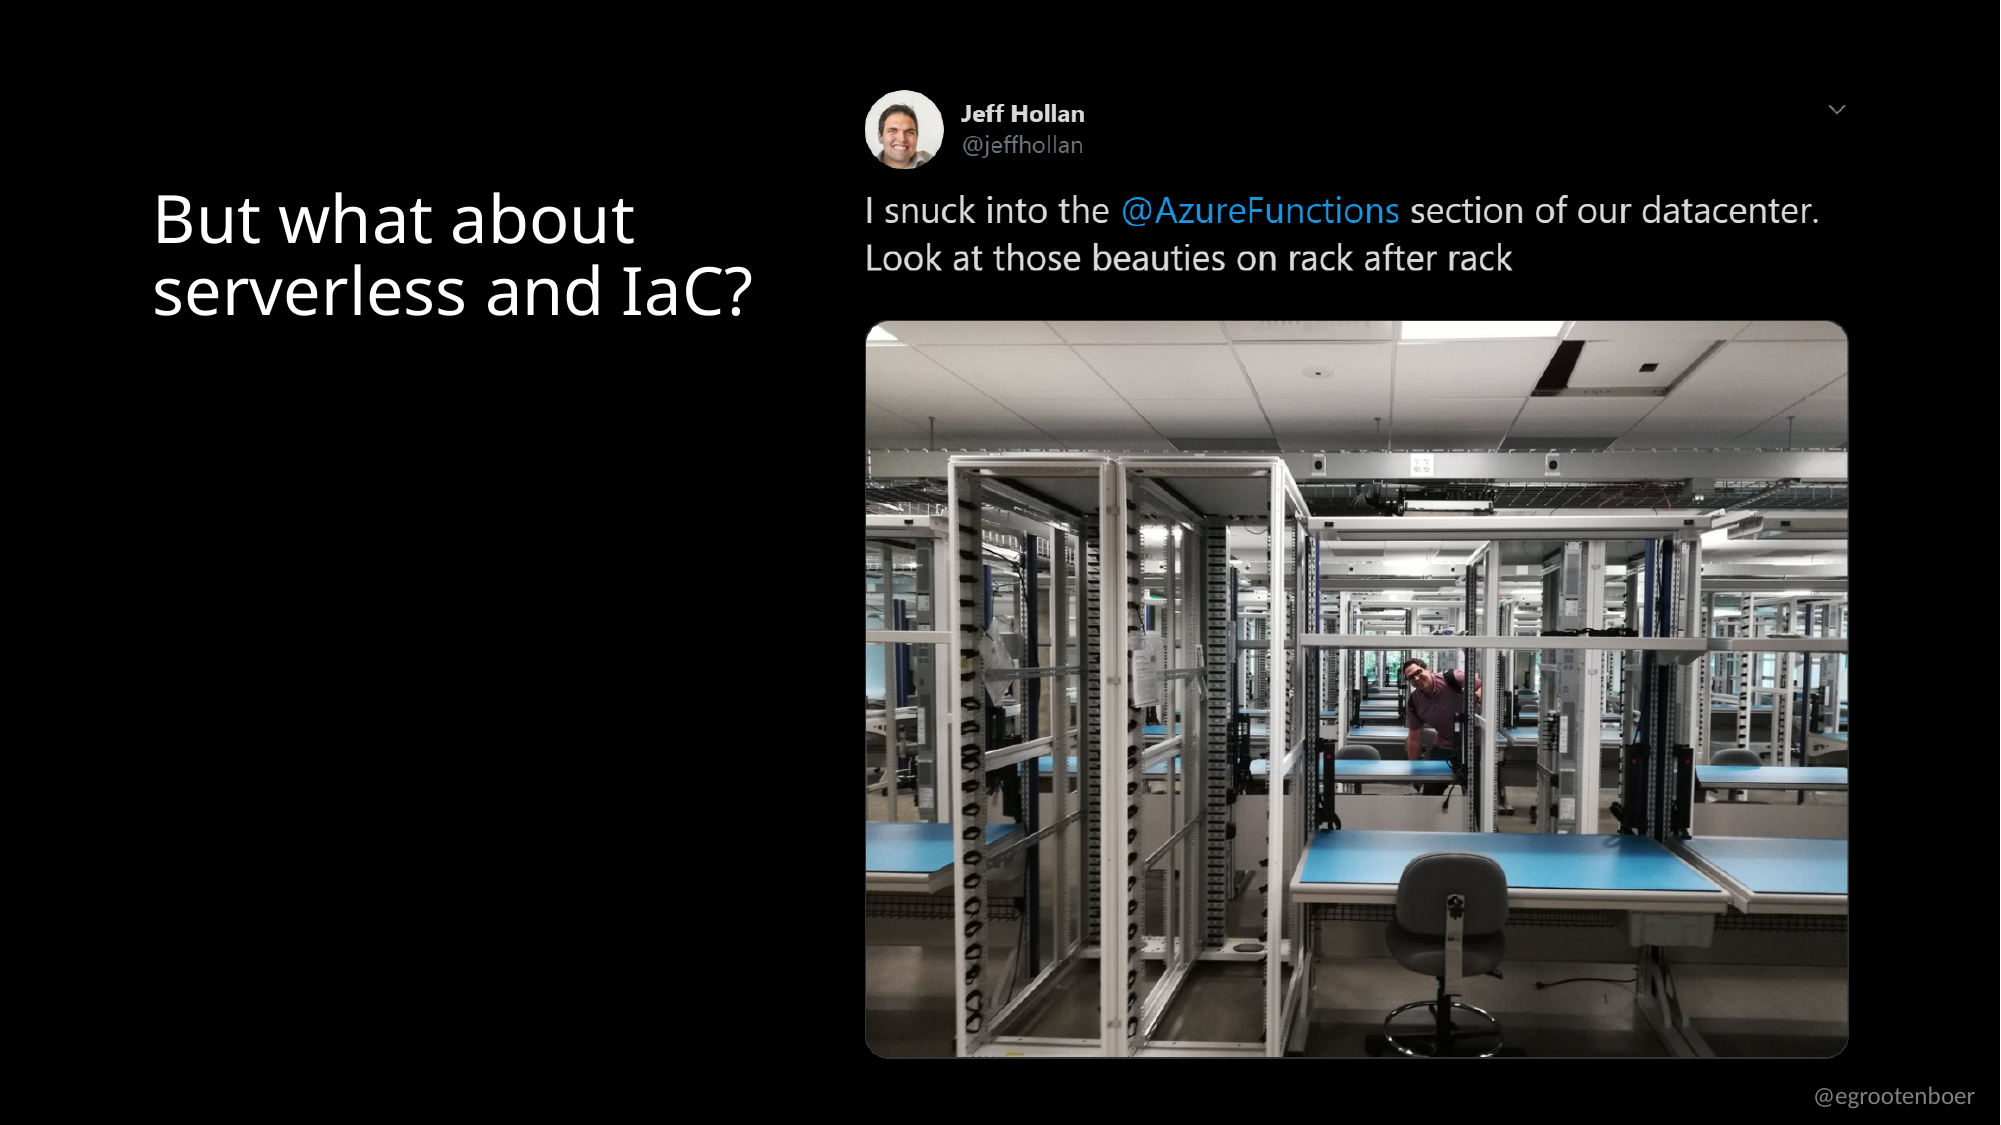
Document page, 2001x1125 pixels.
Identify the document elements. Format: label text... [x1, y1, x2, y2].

title But what about serverless and IaC? [137, 75, 783, 338]
picture [850, 74, 1863, 1073]
